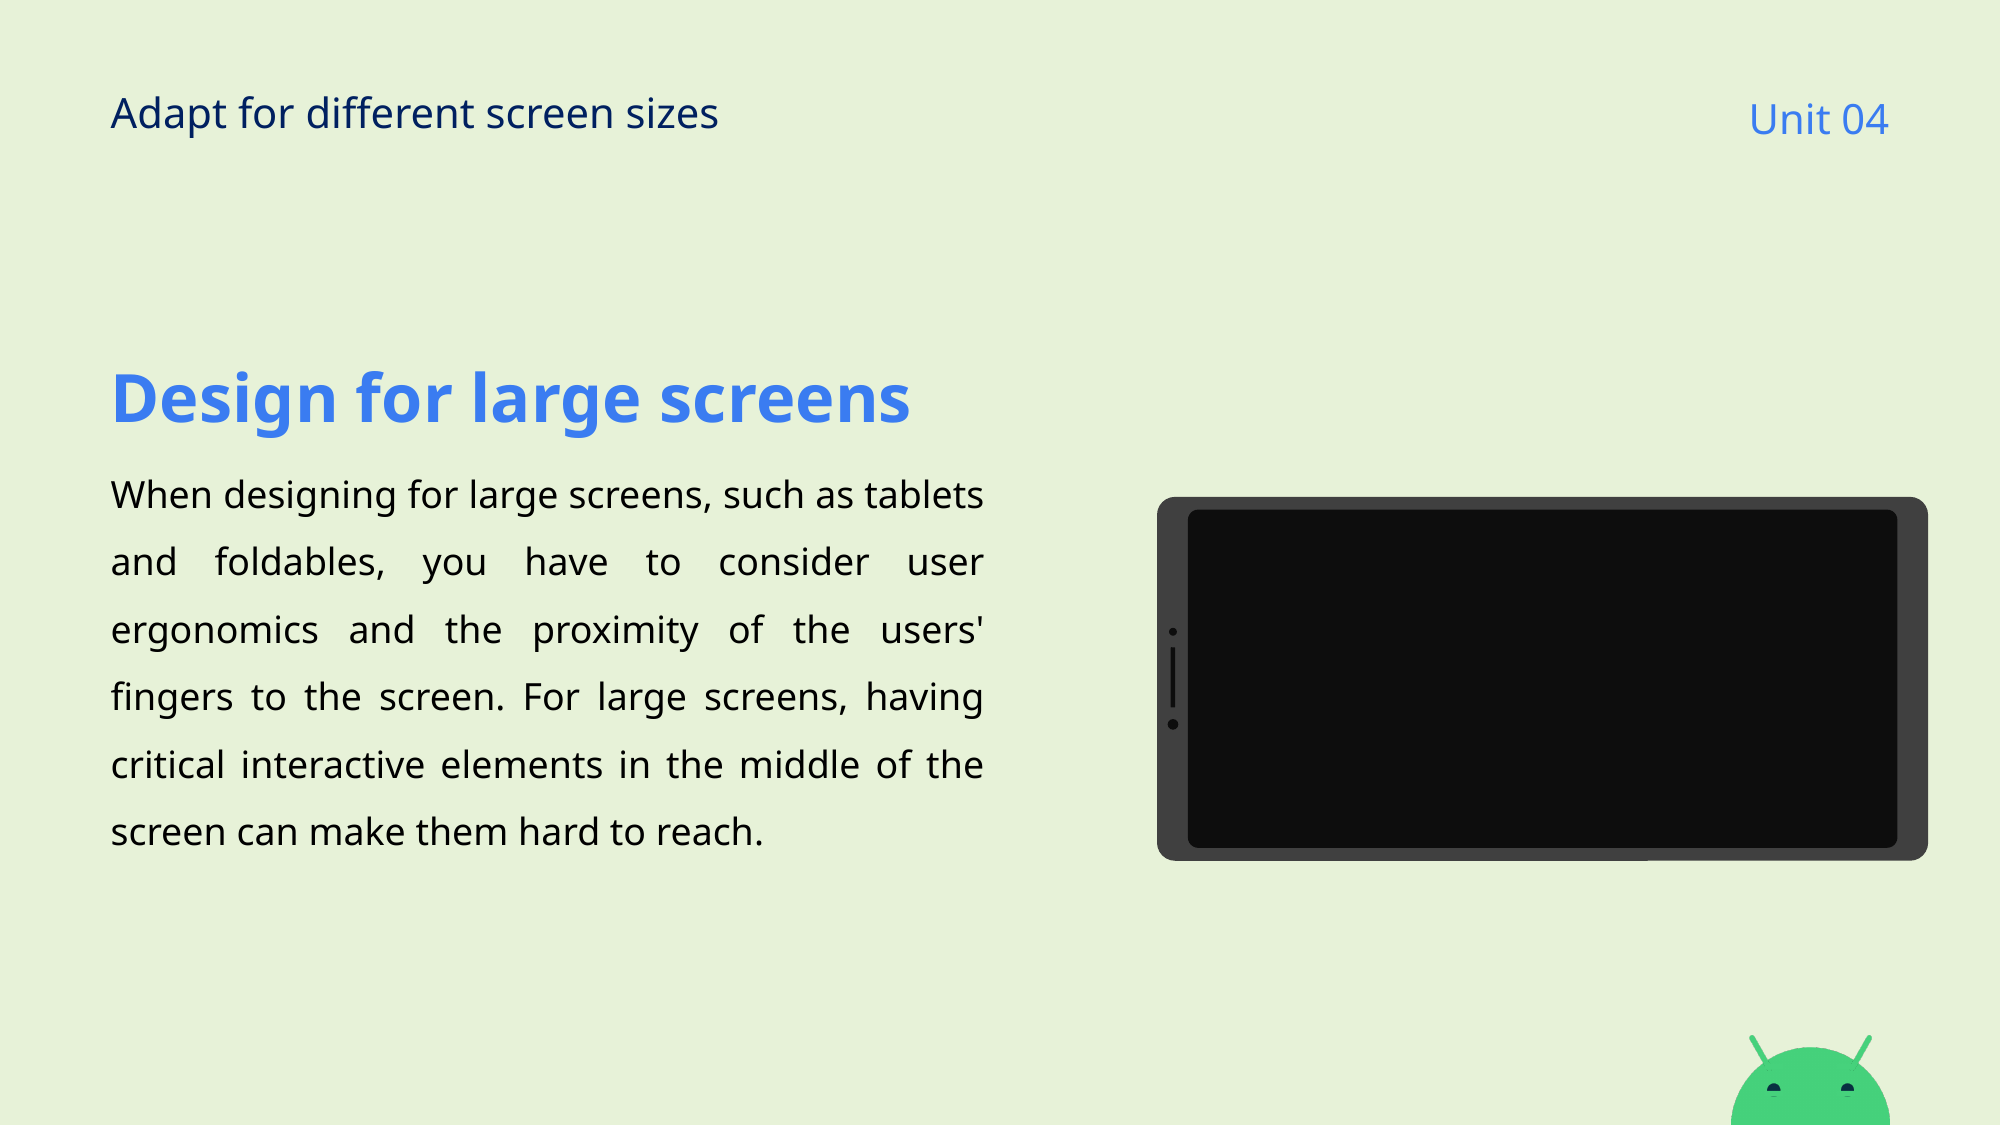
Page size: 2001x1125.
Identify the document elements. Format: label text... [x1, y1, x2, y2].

picture [1731, 1035, 1890, 1120]
text_box Unit 04 [1716, 85, 1905, 151]
text_box Adapt for different screen sizes [95, 79, 836, 145]
text_box Design for large screens When designing for large screens, such as tablets and foldables, you have to consider user ergonomics and the proximity of the users' fingers to the screen. For large screens, having critical interactive elements in the middle of the screen can make them hard to reach. [95, 308, 1000, 861]
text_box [1167, 627, 1179, 730]
text_box [1730, 1118, 1891, 1125]
text_box [1155, 495, 1930, 862]
text_box [1186, 508, 1899, 849]
